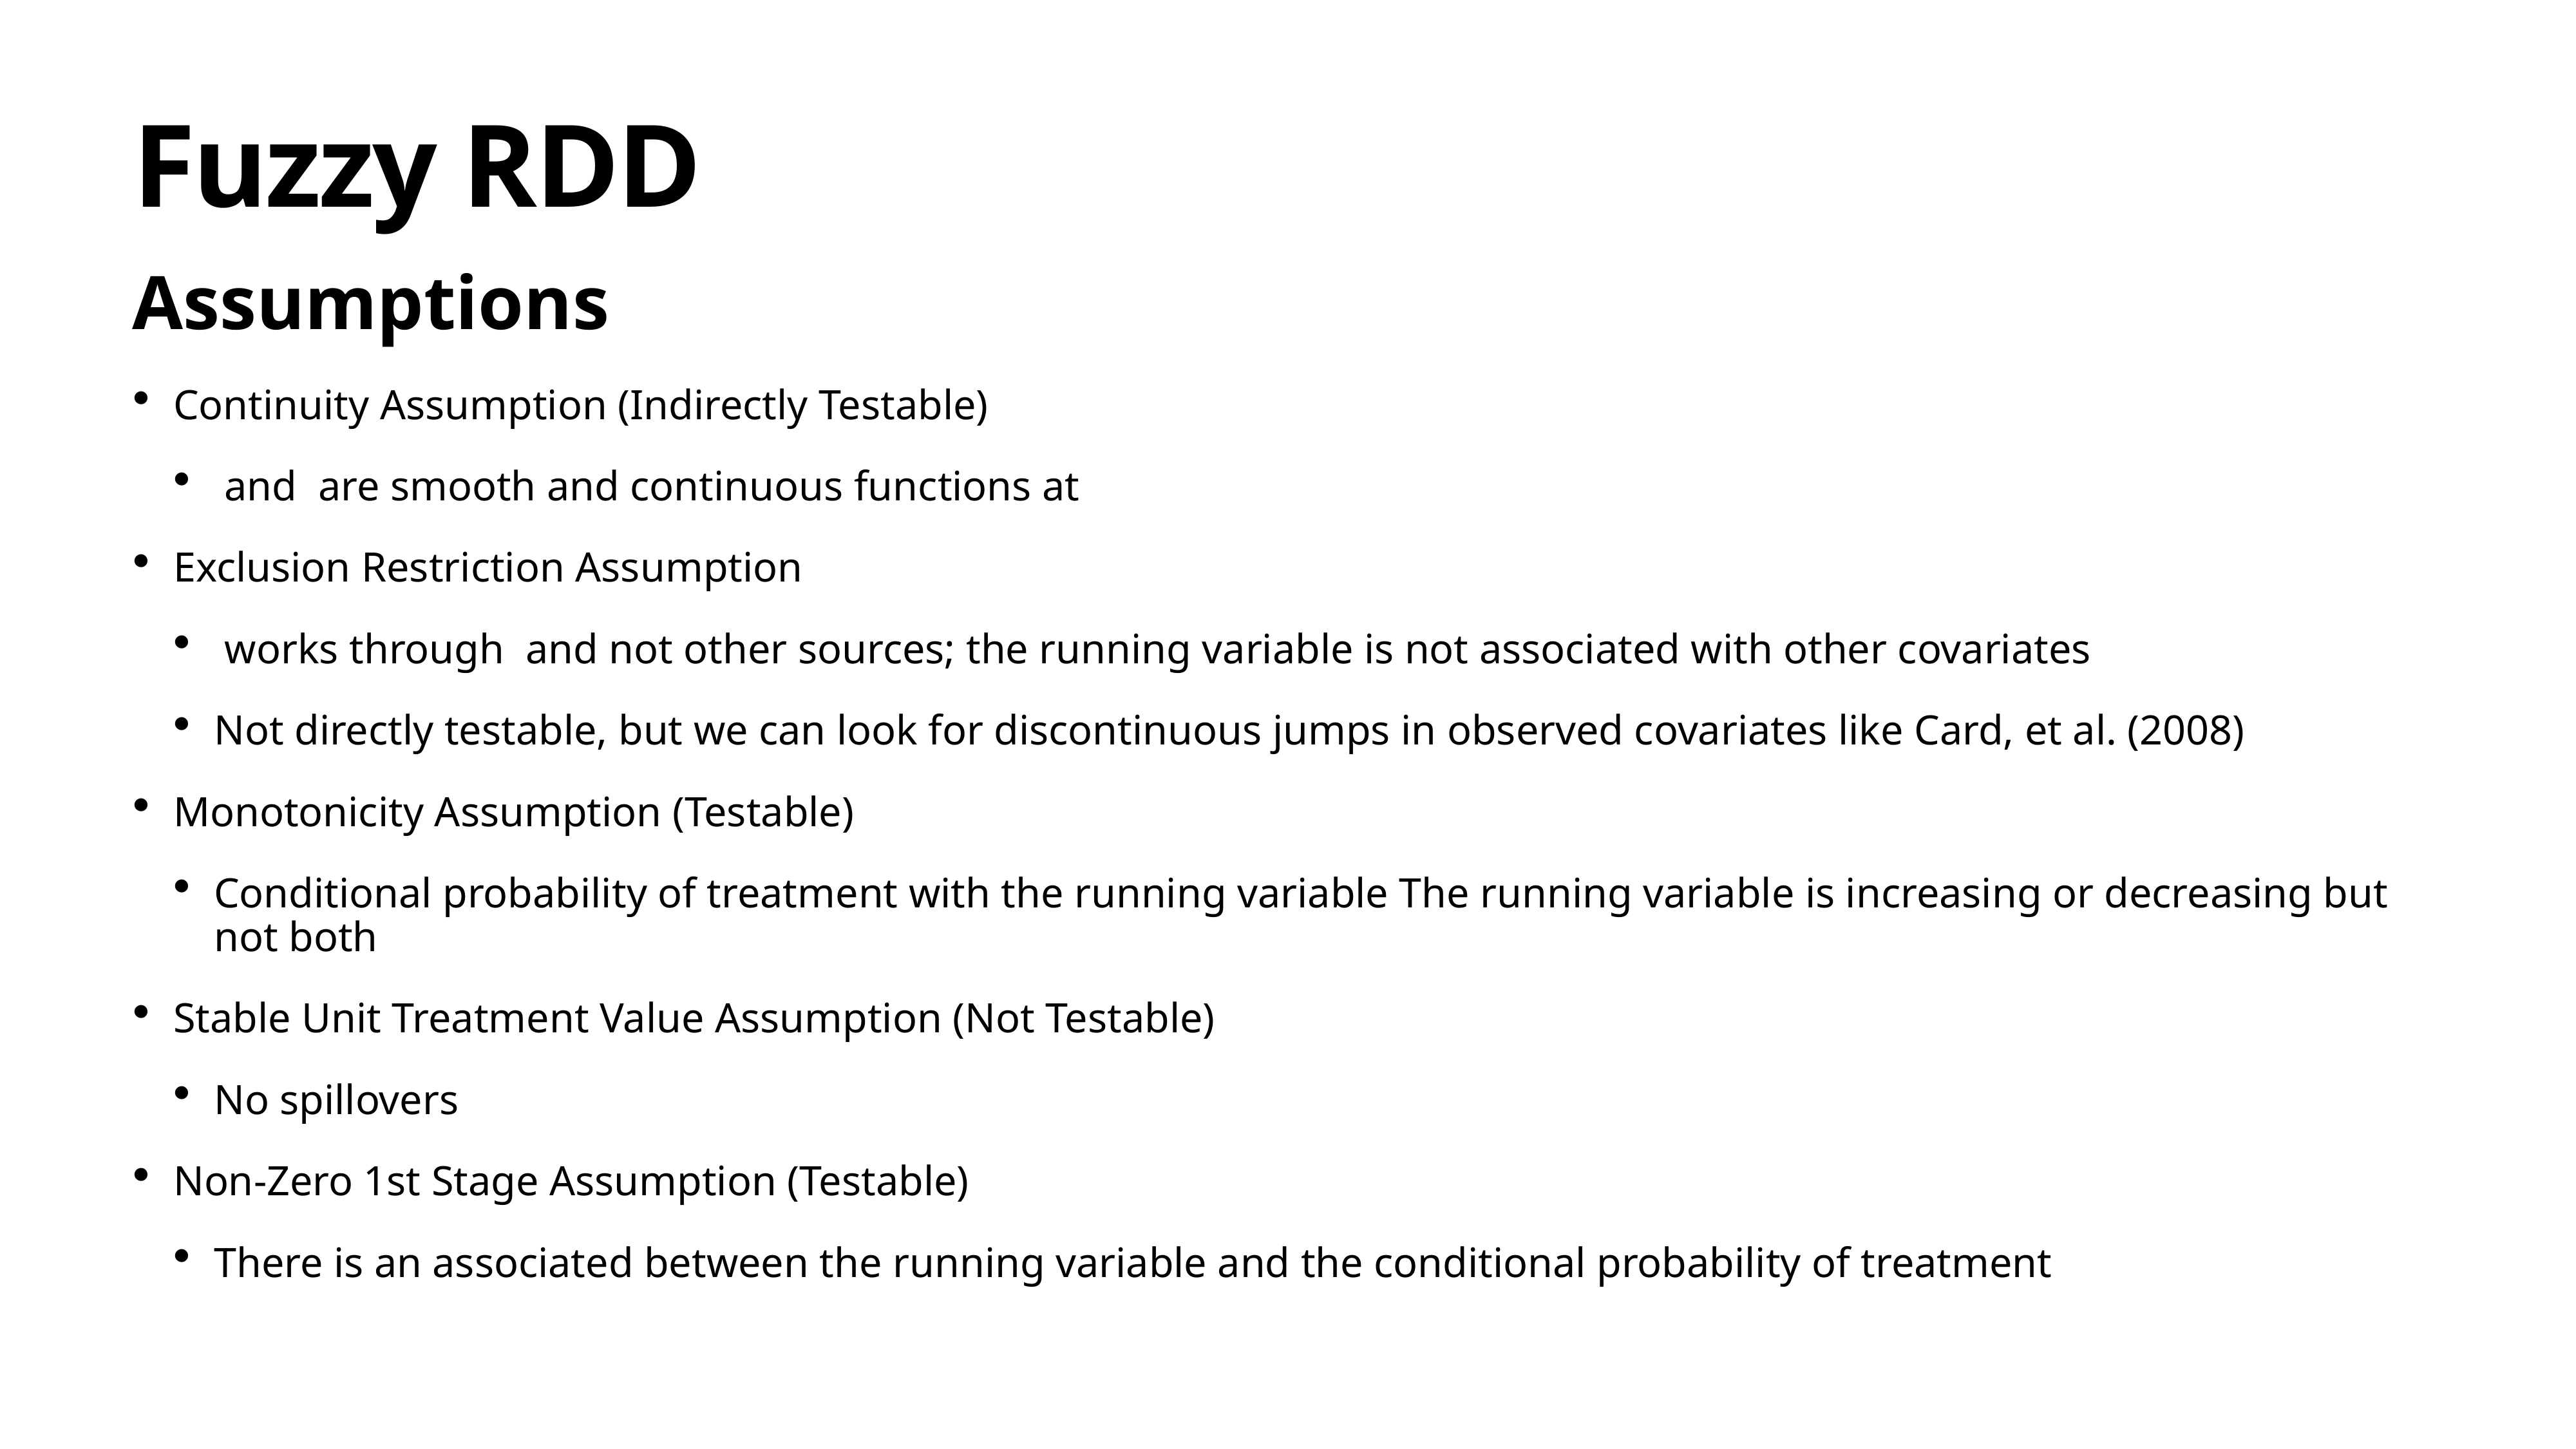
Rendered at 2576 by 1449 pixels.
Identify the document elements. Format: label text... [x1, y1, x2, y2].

title Fuzzy RDD [127, 113, 2449, 250]
list Assumptions [127, 250, 2449, 350]
list Continuity Assumption (Indirectly Testable) and are smooth and continuous functions at Exclusion Restriction Assumption works through and not other sources; the running variable is not associated with other covariates Not directly testable, but we can look for discontinuous jumps in observed covariates like Card, et al. (2008) Monotonicity Assumption (Testable) Conditional probability of treatment with the running variable The running variable is increasing or decreasing but not both Stable Unit Treatment Value Assumption (Not Testable) No spillovers Non-Zero 1st Stage Assumption (Testable) There is an associated between the running variable and the conditional probability of treatment [127, 379, 2449, 1321]
